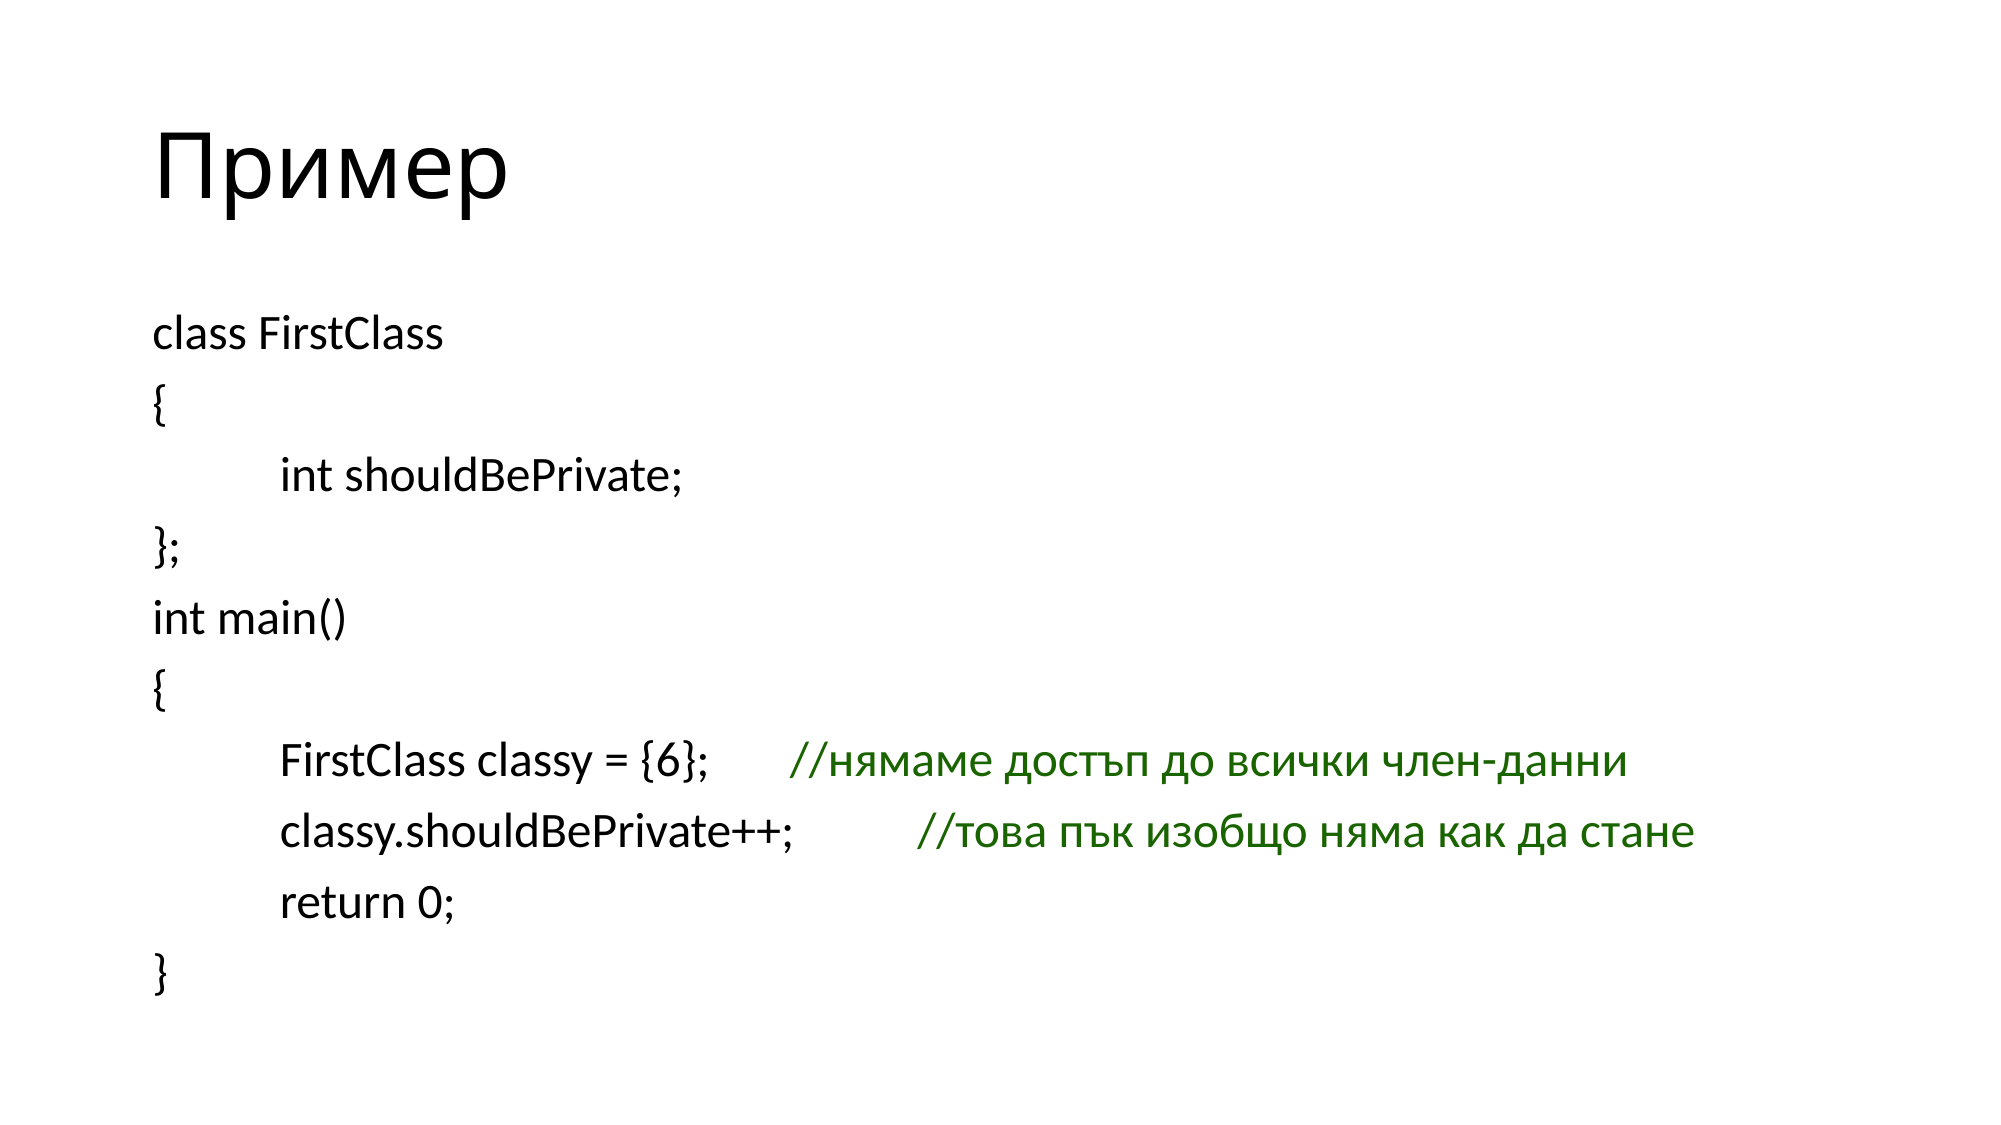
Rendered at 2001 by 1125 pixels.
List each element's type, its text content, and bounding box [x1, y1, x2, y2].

list class FirstClass { int shouldBePrivate; }; int main() { FirstClass classy = {6}; //нямаме достъп до всички член-данни classy.shouldBePrivate++; //това пък изобщо няма как да стане return 0; } [137, 299, 1863, 1014]
title Пример [137, 59, 1863, 278]
